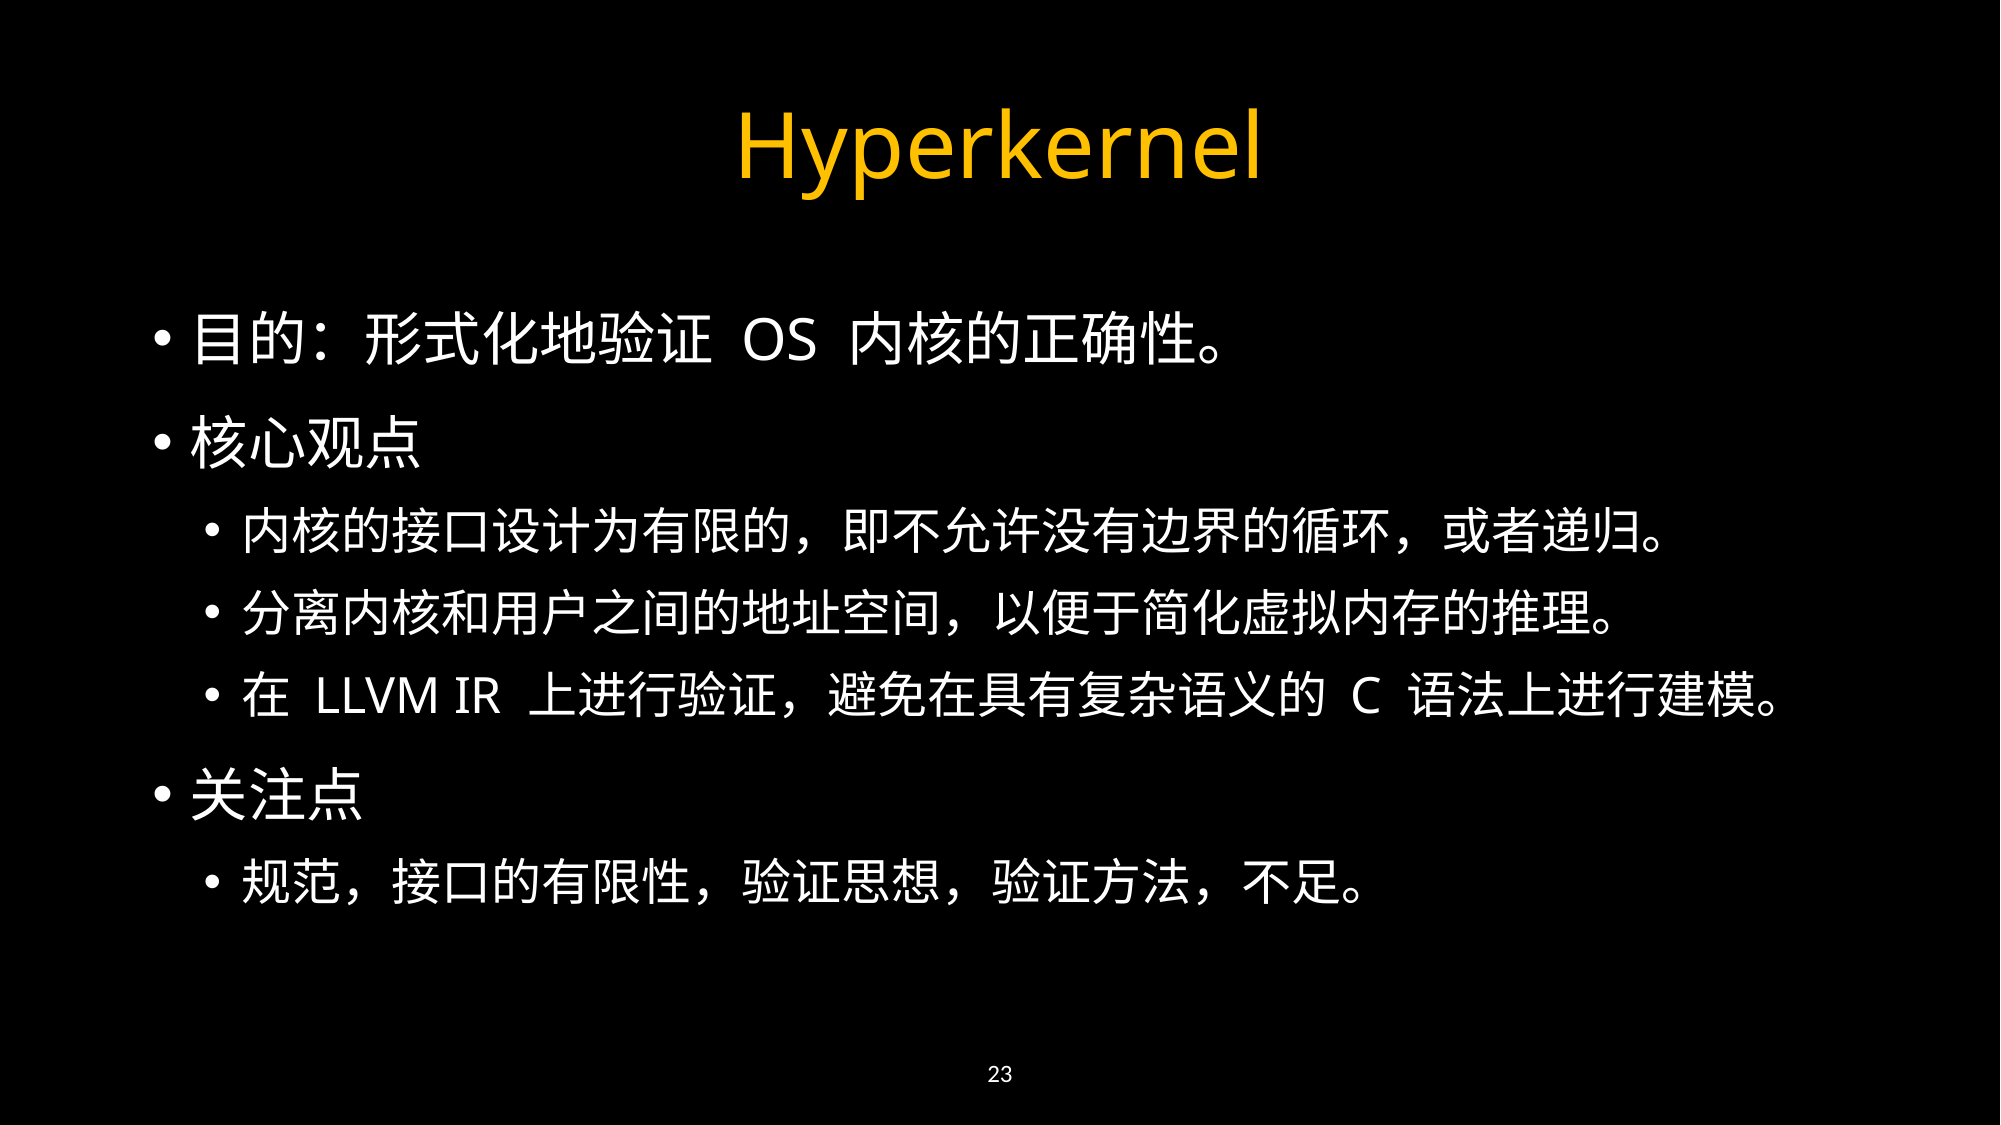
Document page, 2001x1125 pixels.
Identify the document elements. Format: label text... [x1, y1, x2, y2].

slide_number 23 [774, 1042, 1225, 1103]
list 目的：形式化地验证 OS 内核的正确性。 核心观点 内核的接口设计为有限的，即不允许没有边界的循环，或者递归。 分离内核和用户之间的地址空间，以便于简化虚拟内存的推理。 在 LLVM IR 上进行验证，避免在具有复杂语义的 C 语法上进行建模。 关注点 规范，接口的有限性，验证思想，验证方法，不足。 [137, 280, 1863, 1125]
title Hyperkernel [137, 59, 1863, 238]
